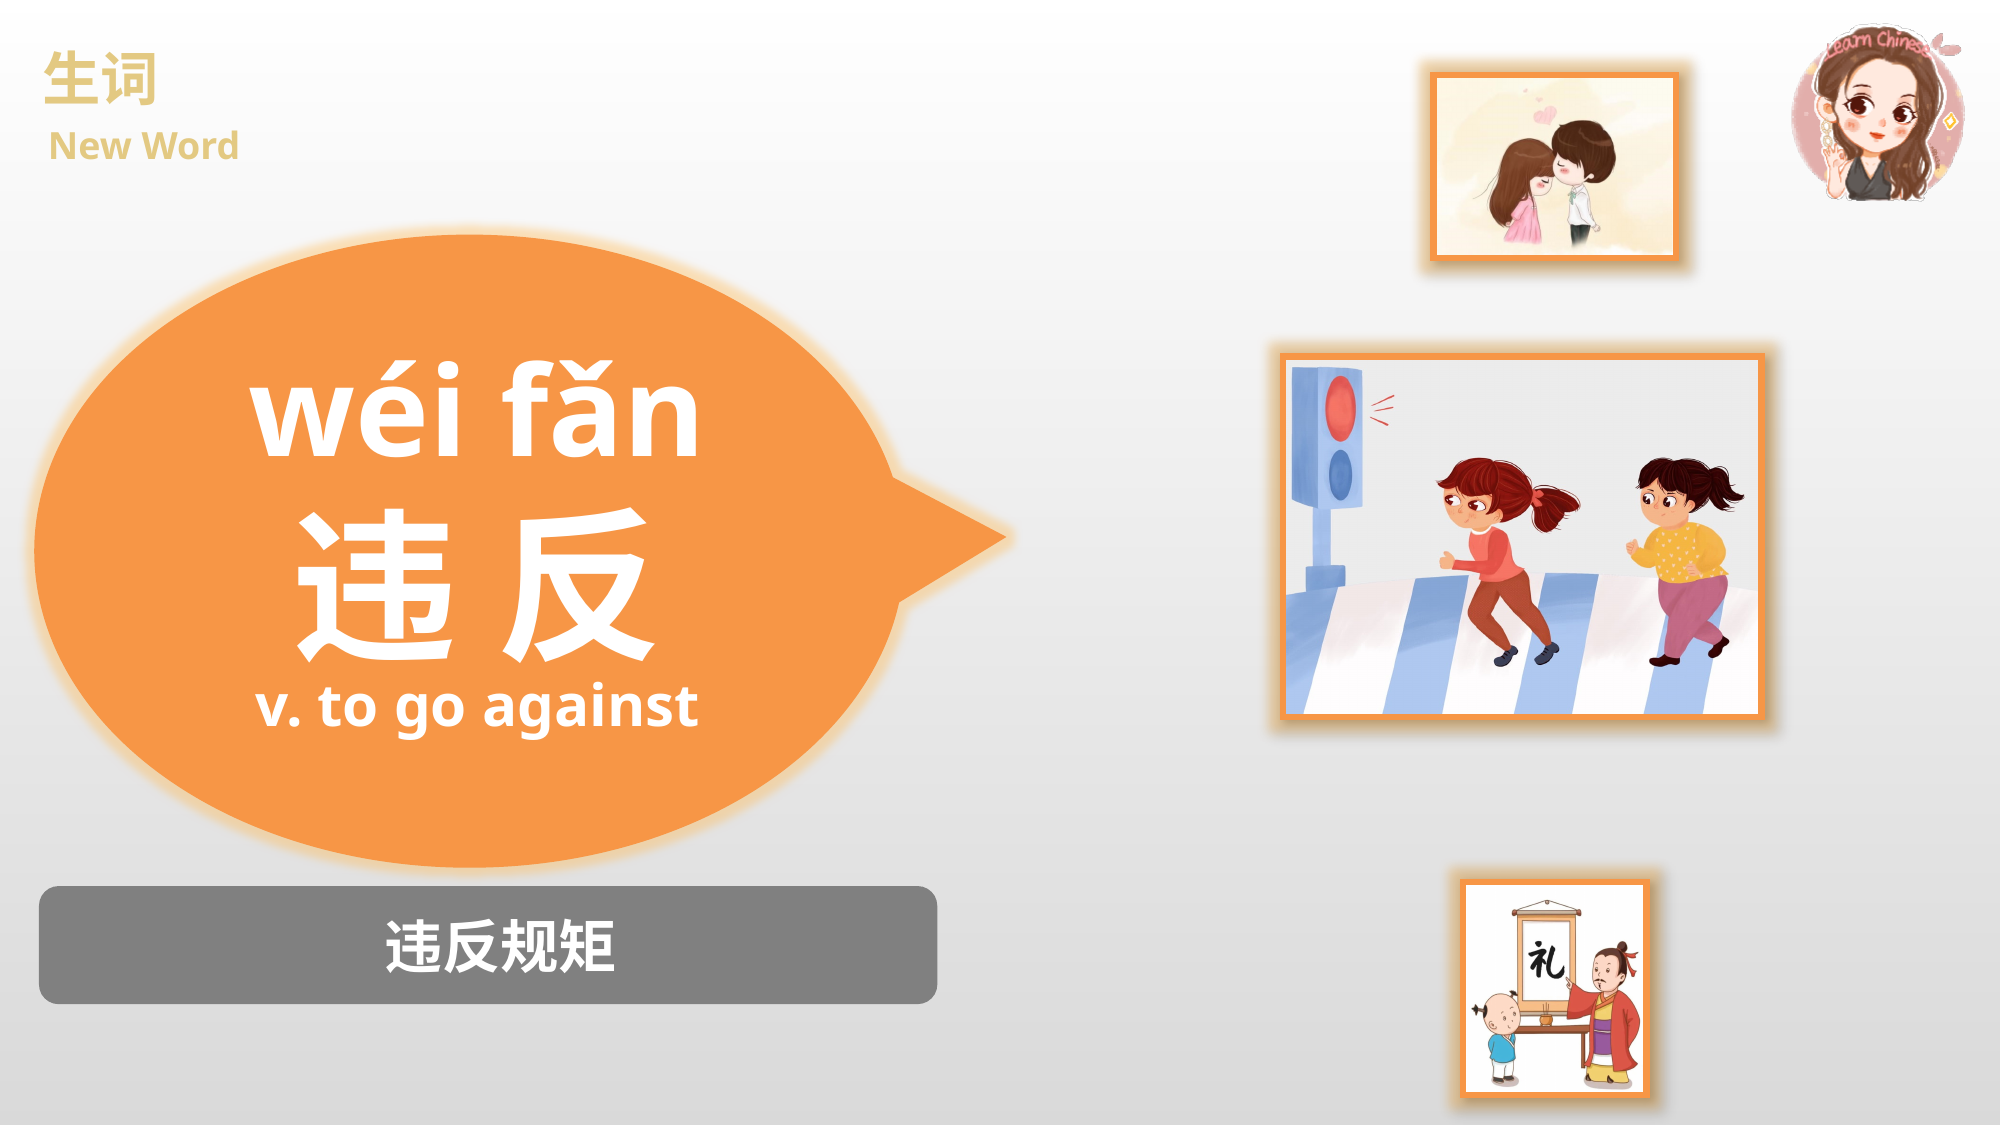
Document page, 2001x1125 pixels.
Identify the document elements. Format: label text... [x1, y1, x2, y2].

picture [1466, 884, 1644, 1092]
picture [1436, 77, 1673, 256]
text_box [27, 239, 928, 864]
text_box New Word [33, 115, 256, 175]
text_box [38, 886, 938, 1005]
picture [1285, 359, 1759, 714]
picture [1758, 0, 1998, 240]
text_box 生词 [27, 35, 174, 120]
